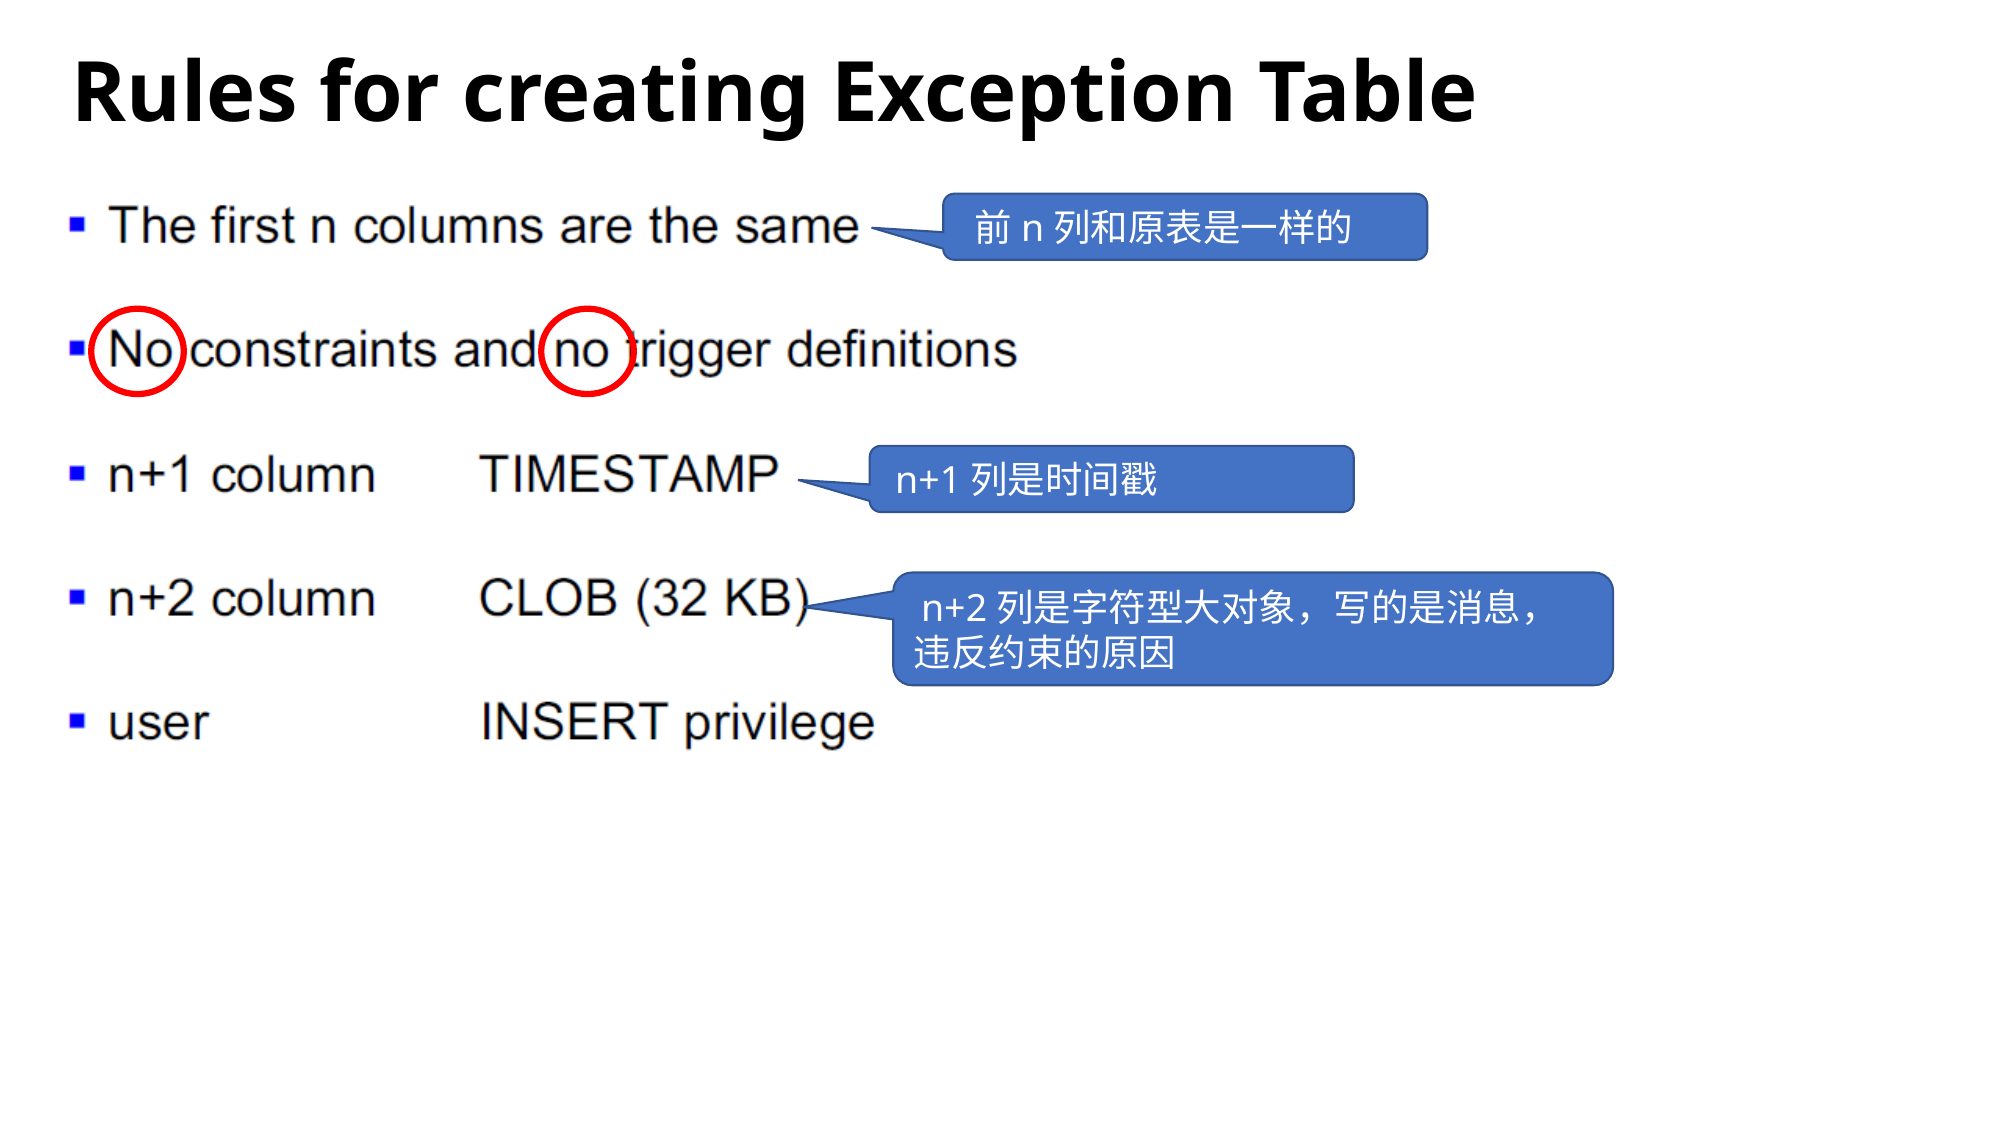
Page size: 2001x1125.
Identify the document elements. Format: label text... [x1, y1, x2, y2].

title Rules for creating Exception Table [56, 21, 1782, 167]
text_box n+2列是字符型大对象，写的是消息，违反约束的原因 [1570, 571, 1615, 687]
picture [56, 193, 1570, 832]
